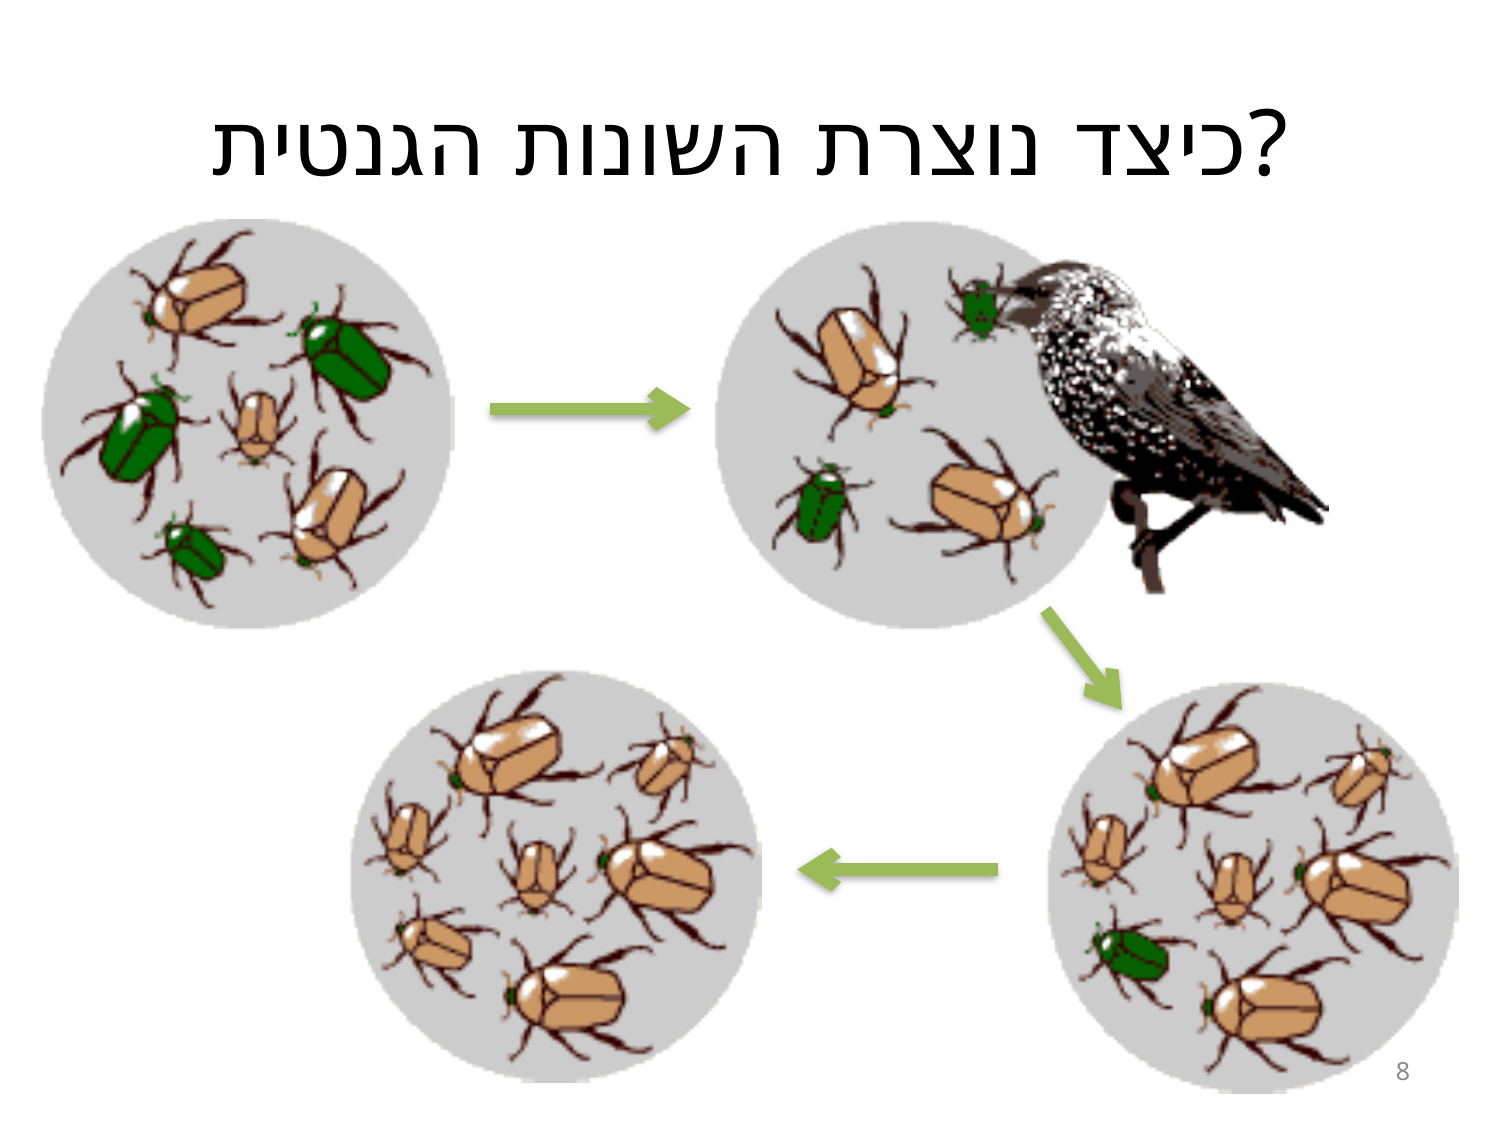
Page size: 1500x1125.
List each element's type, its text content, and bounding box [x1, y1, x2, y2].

picture [40, 219, 455, 634]
picture [348, 668, 762, 1083]
picture [1045, 680, 1459, 1095]
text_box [1045, 609, 1123, 711]
title כיצד נוצרת השונות הגנטית? [75, 45, 1425, 233]
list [715, 219, 1330, 634]
